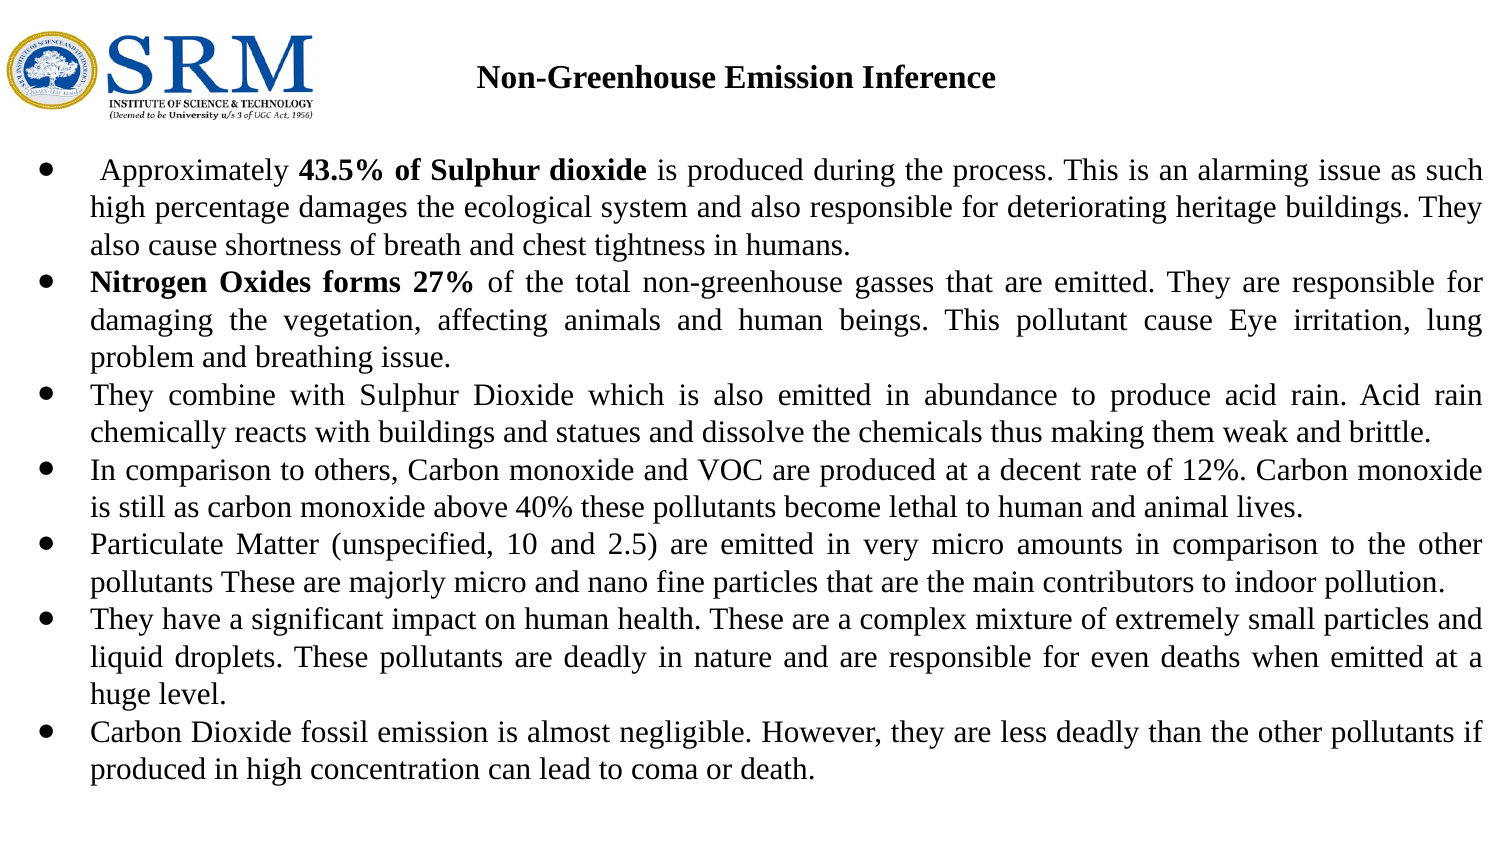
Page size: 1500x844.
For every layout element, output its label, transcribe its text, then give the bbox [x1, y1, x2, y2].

picture [0, 0, 320, 153]
title Non-Greenhouse Emission Inference [461, 40, 1039, 134]
list Approximately 43.5% of Sulphur dioxide is produced during the process. This is an alarming issue as such high percentage damages the ecological system and also responsible for deteriorating heritage buildings. They also cause shortness of breath and chest tightness in humans. Nitrogen Oxides forms 27% of the total non-greenhouse gasses that are emitted. They are responsible for damaging the vegetation, affecting animals and human beings. This pollutant cause Eye irritation, lung problem and breathing issue. They combine with Sulphur Dioxide which is also emitted in abundance to produce acid rain. Acid rain chemically reacts with buildings and statues and dissolve the chemicals thus making them weak and brittle. In comparison to others, Carbon monoxide and VOC are produced at a decent rate of 12%. Carbon monoxide is still as carbon monoxide above 40% these pollutants become lethal to human and animal lives. Particulate Matter (unspecified, 10 and 2.5) are emitted in very micro amounts in comparison to the other pollutants These are majorly micro and nano fine particles that are the main contributors to indoor pollution. They have a significant impact on human health. These are a complex mixture of extremely small particles and liquid droplets. These pollutants are deadly in nature and are responsible for even deaths when emitted at a huge level. Carbon Dioxide fossil emission is almost negligible. However, they are less deadly than the other pollutants if produced in high concentration can lead to coma or death. [0, 134, 1500, 844]
